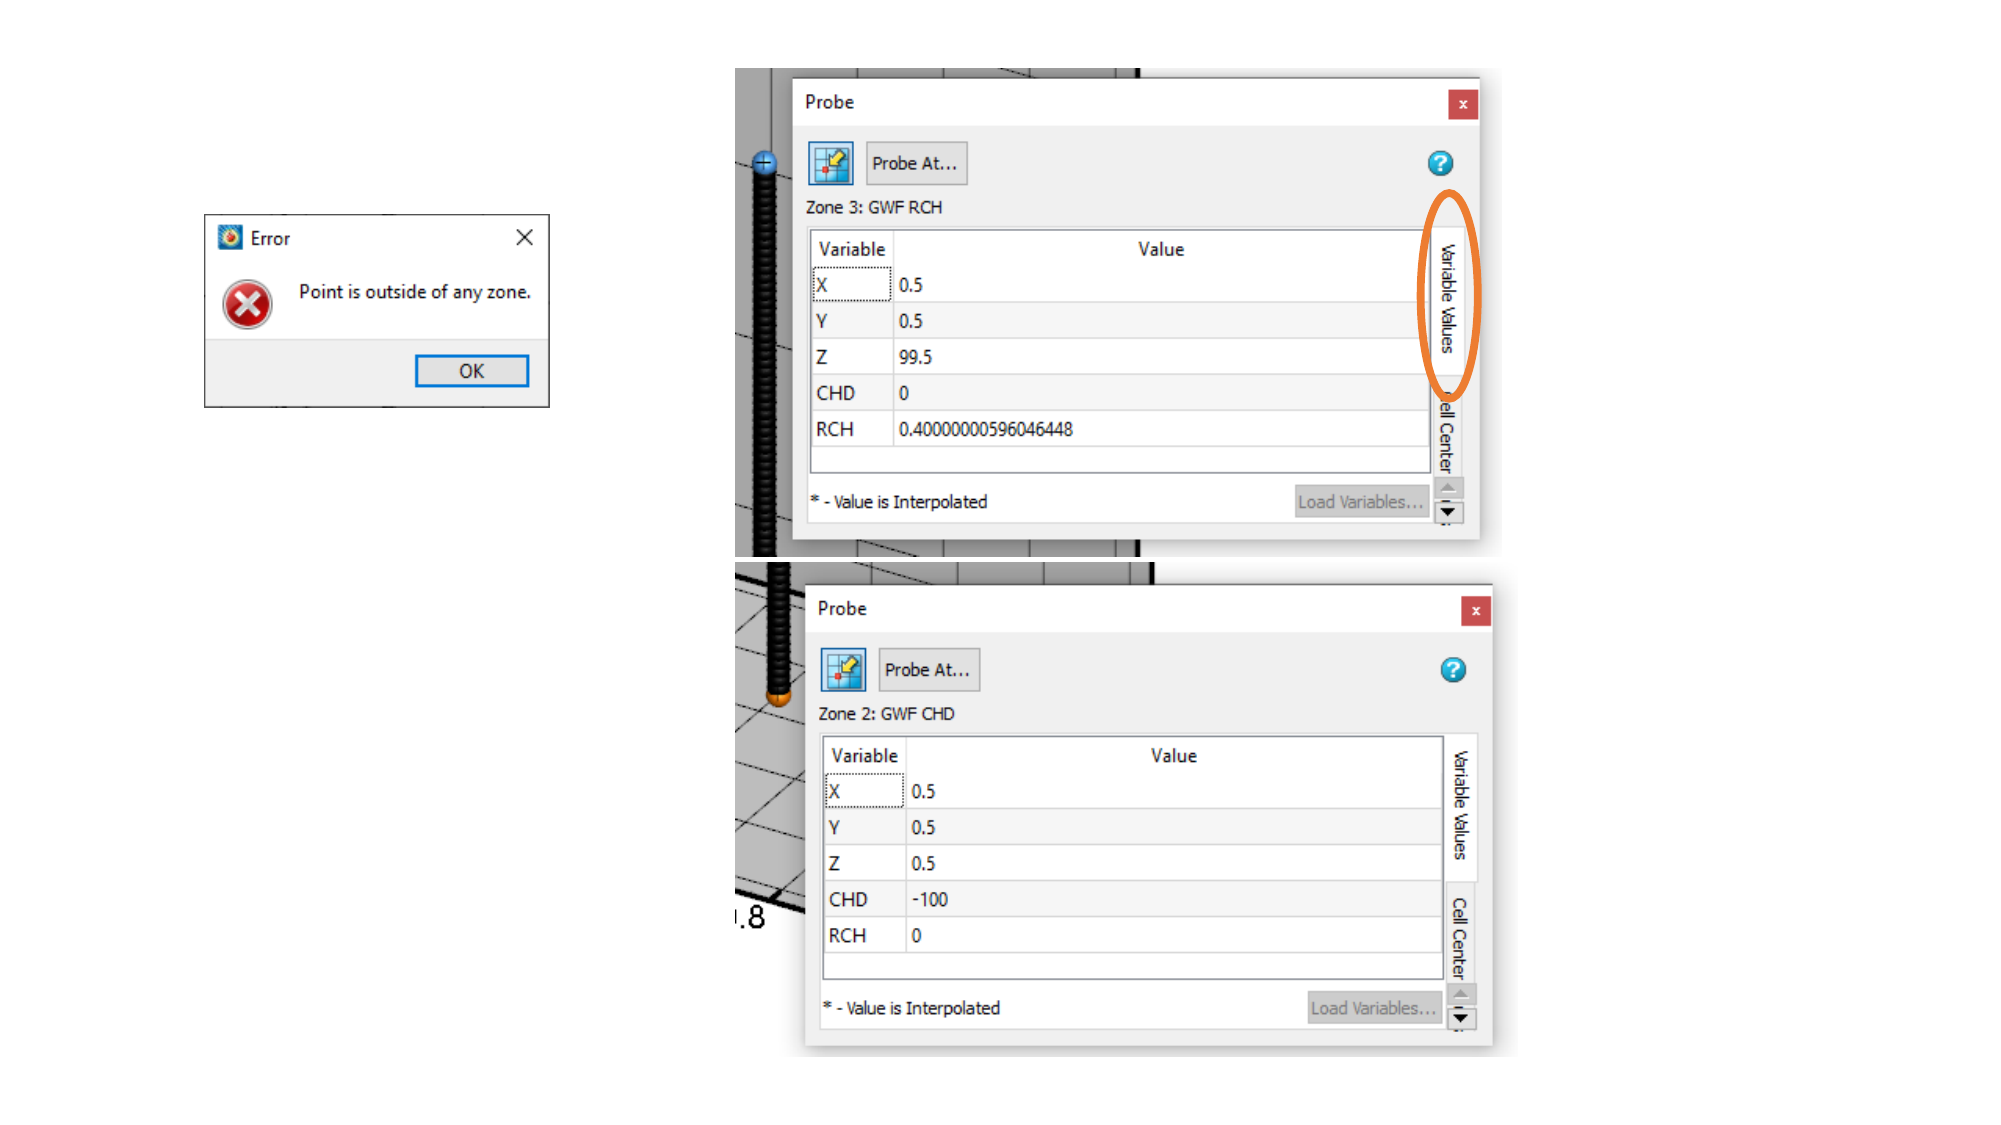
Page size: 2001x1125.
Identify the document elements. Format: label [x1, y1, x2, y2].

picture [735, 562, 1518, 1057]
picture [204, 214, 550, 408]
picture [735, 68, 1502, 557]
